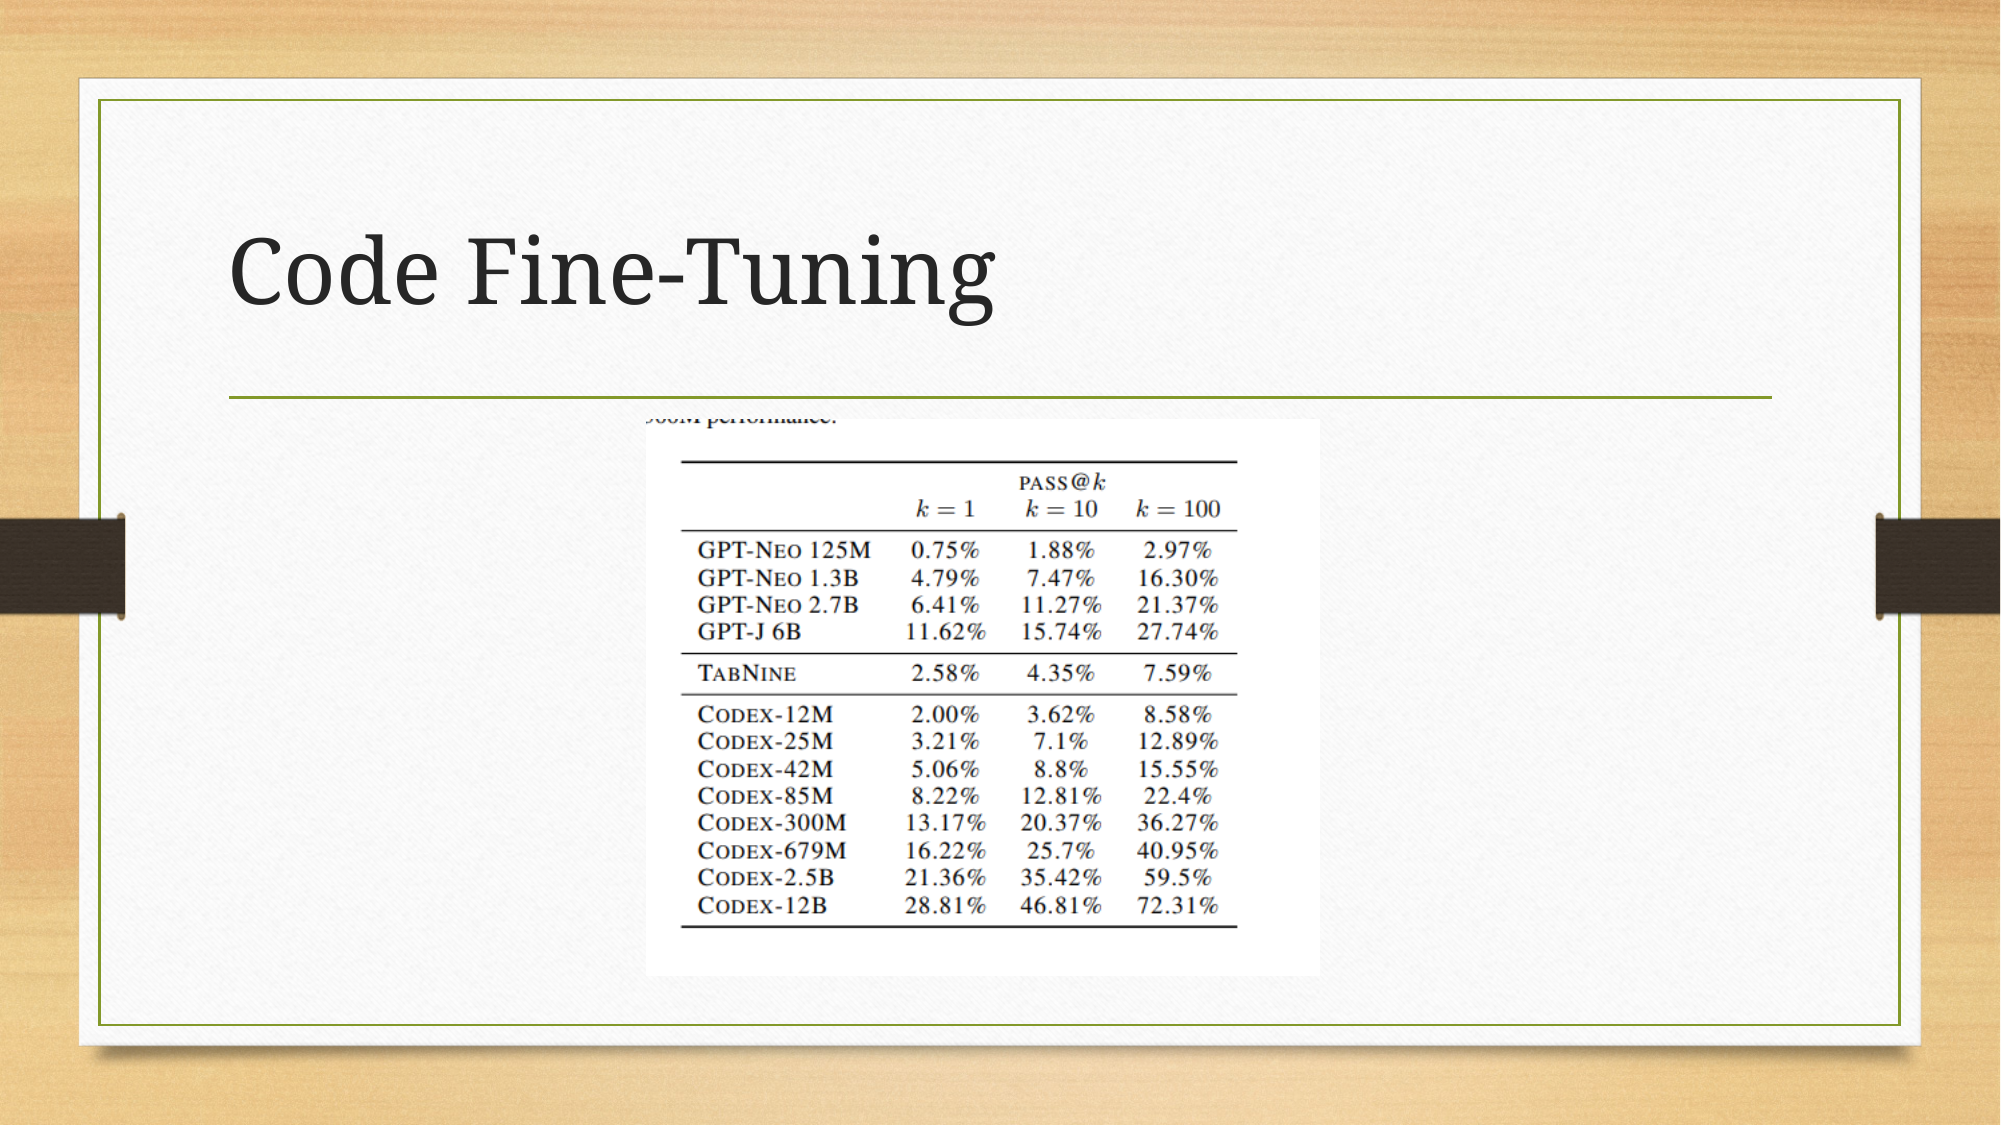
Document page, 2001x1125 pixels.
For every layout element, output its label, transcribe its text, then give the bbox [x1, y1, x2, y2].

picture [0, 0, 2001, 1125]
title Code Fine-Tuning [212, 161, 1788, 375]
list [645, 418, 1321, 976]
